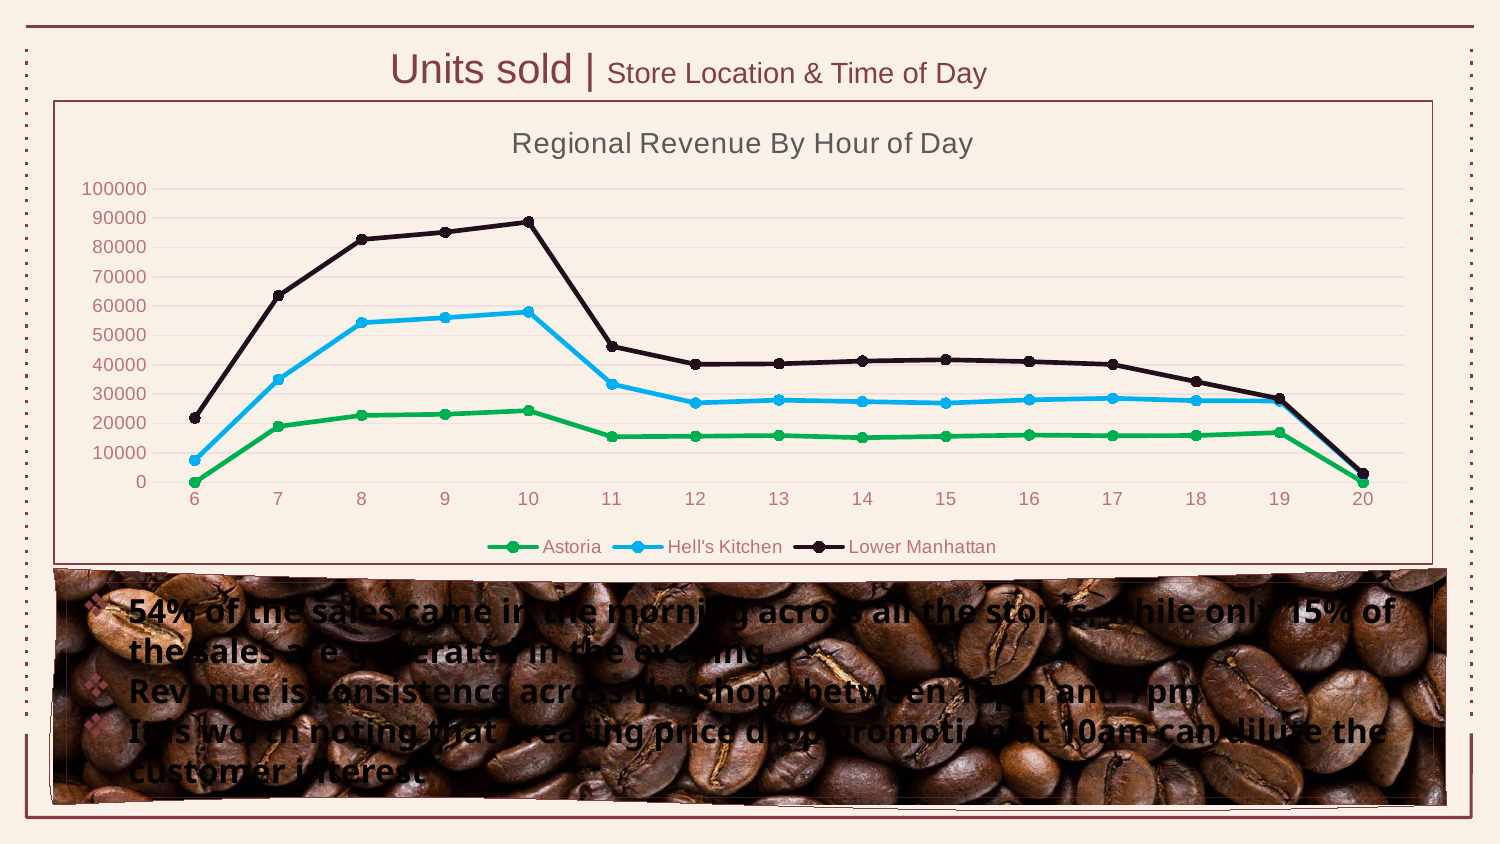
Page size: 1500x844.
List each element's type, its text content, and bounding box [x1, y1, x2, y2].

text_box Units sold | Store Location & Time of Day [374, 34, 1125, 98]
picture [53, 568, 1447, 806]
chart [53, 100, 1434, 565]
